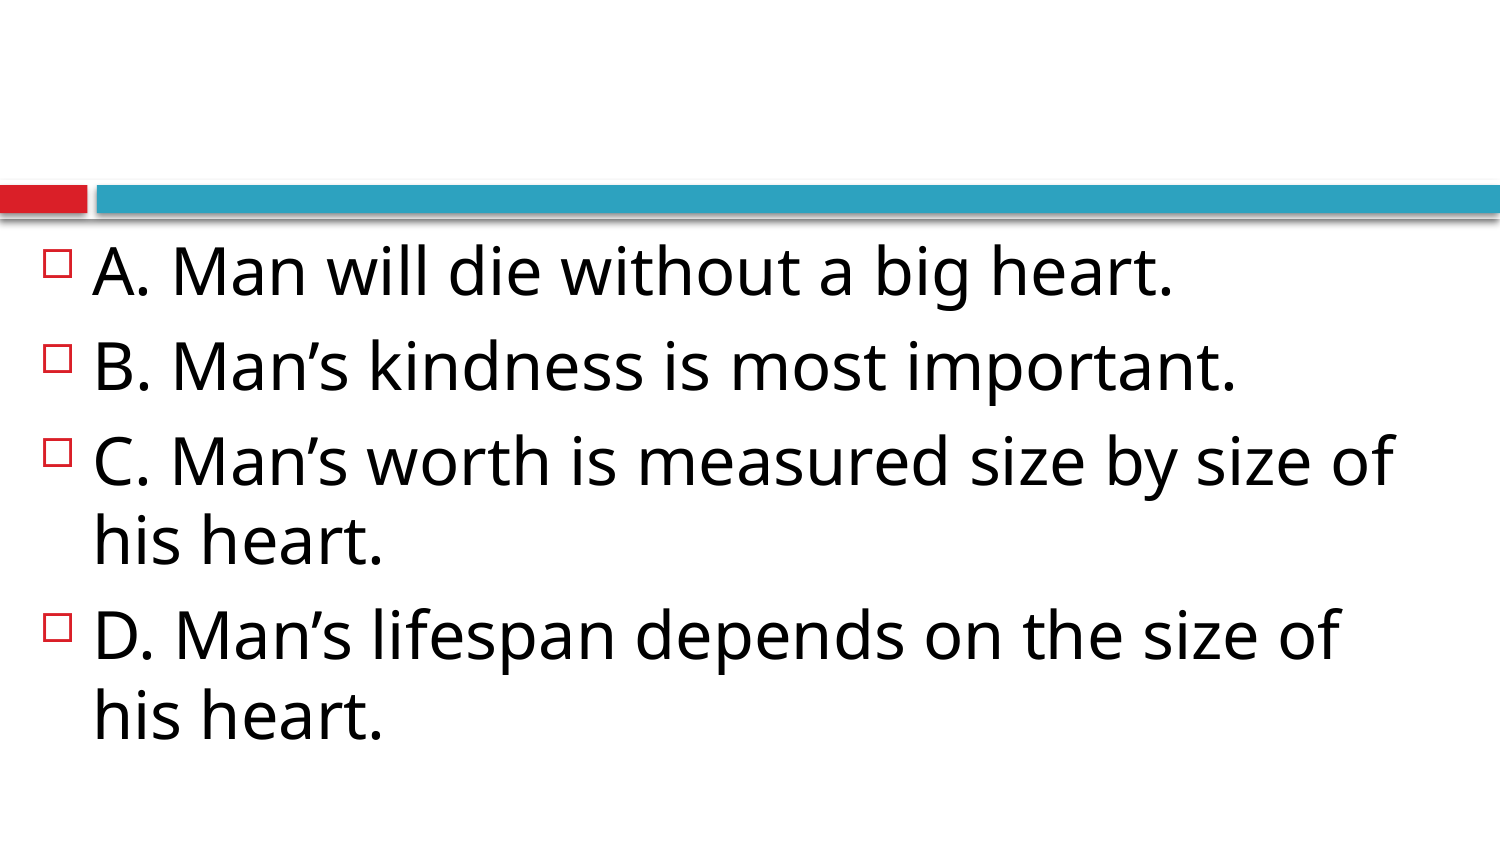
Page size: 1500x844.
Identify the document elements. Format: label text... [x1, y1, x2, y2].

list A. Man will die without a big heart. B. Man’s kindness is most important. C. Man’s worth is measured size by size of his heart. D. Man’s lifespan depends on the size of his heart. [24, 221, 1438, 822]
